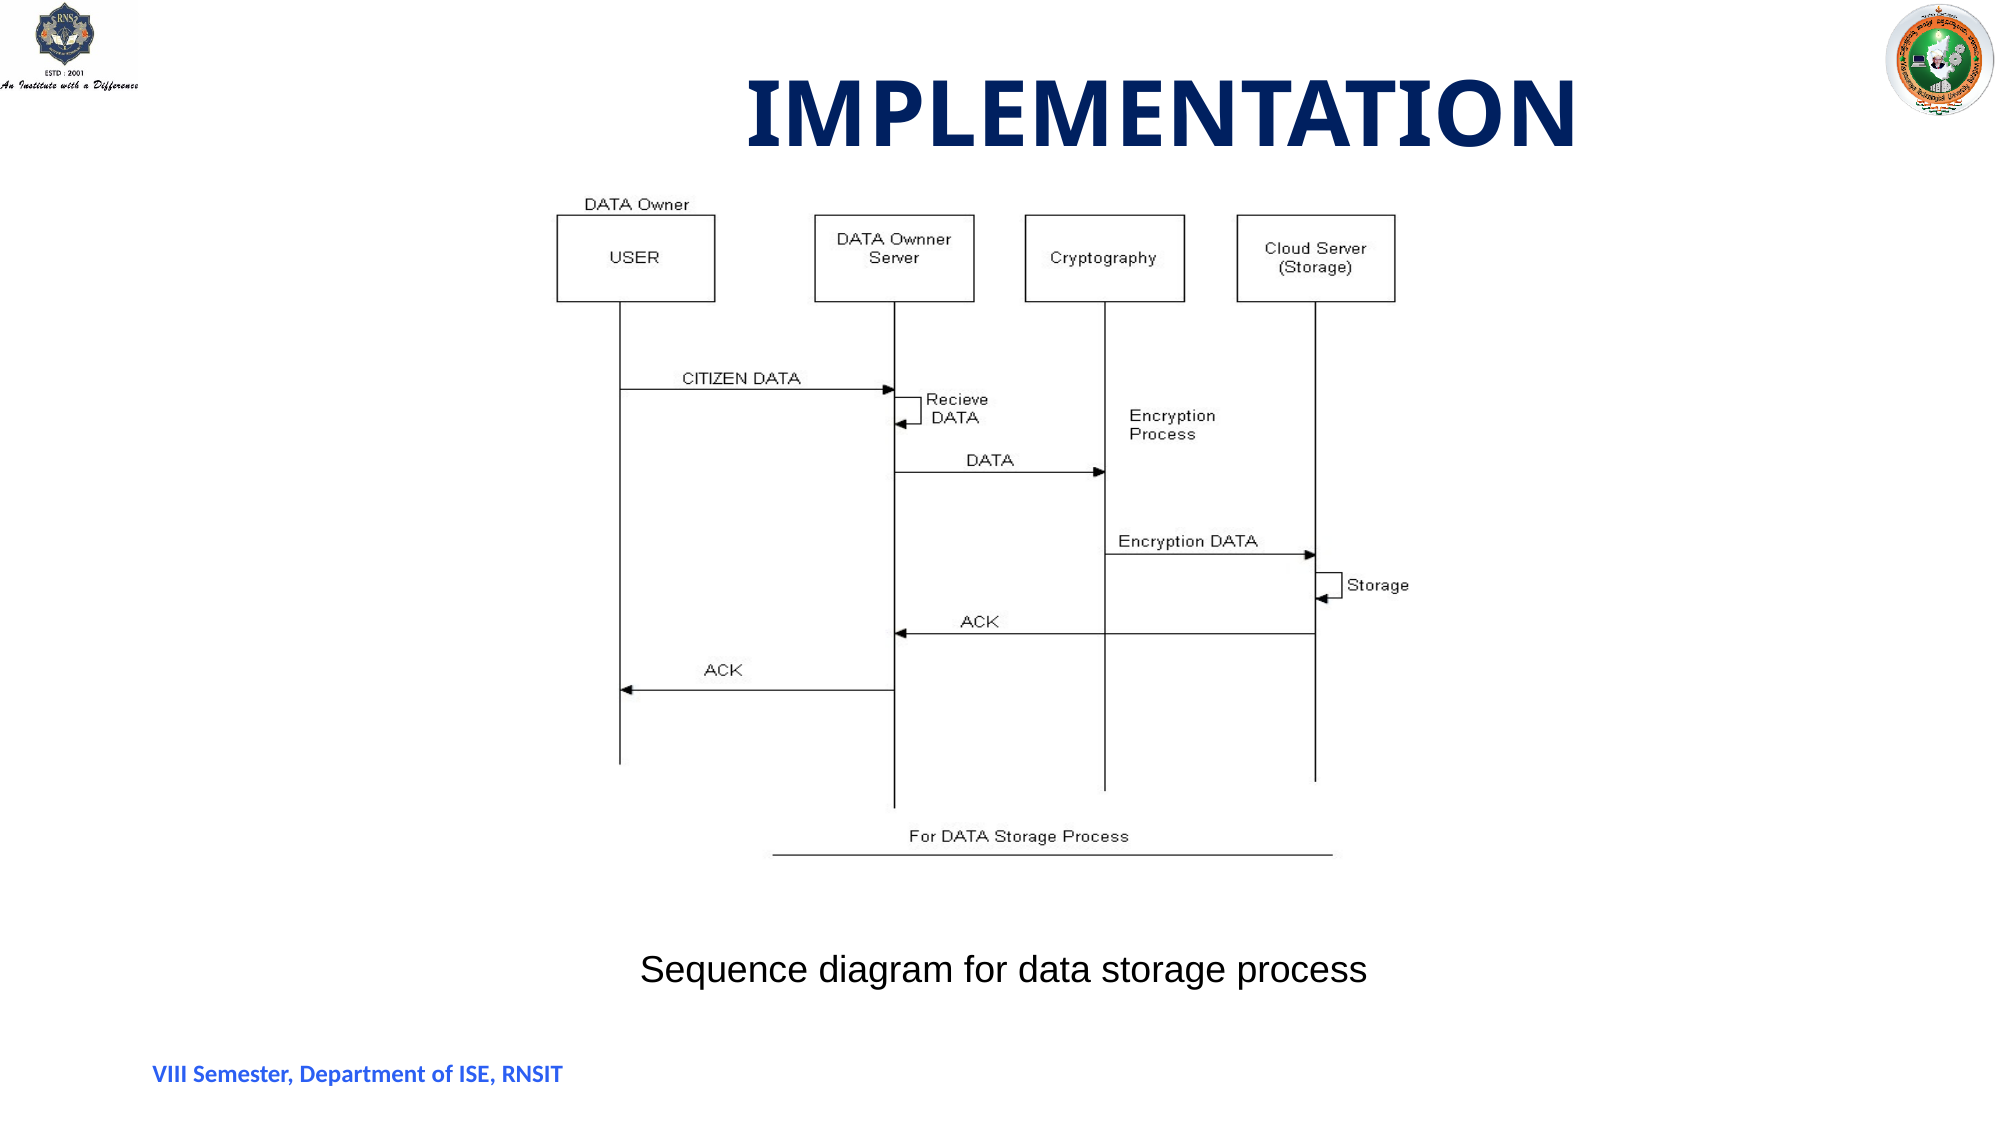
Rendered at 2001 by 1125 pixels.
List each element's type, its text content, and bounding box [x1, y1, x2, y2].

title IMPLEMENTATION [137, 59, 1863, 174]
picture [0, 0, 138, 91]
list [462, 149, 1563, 918]
picture [1882, 2, 1997, 117]
text_box Sequence diagram for data storage process [624, 937, 1725, 997]
slide_number VIII Semester, Department of ISE, RNSIT [137, 1042, 663, 1103]
